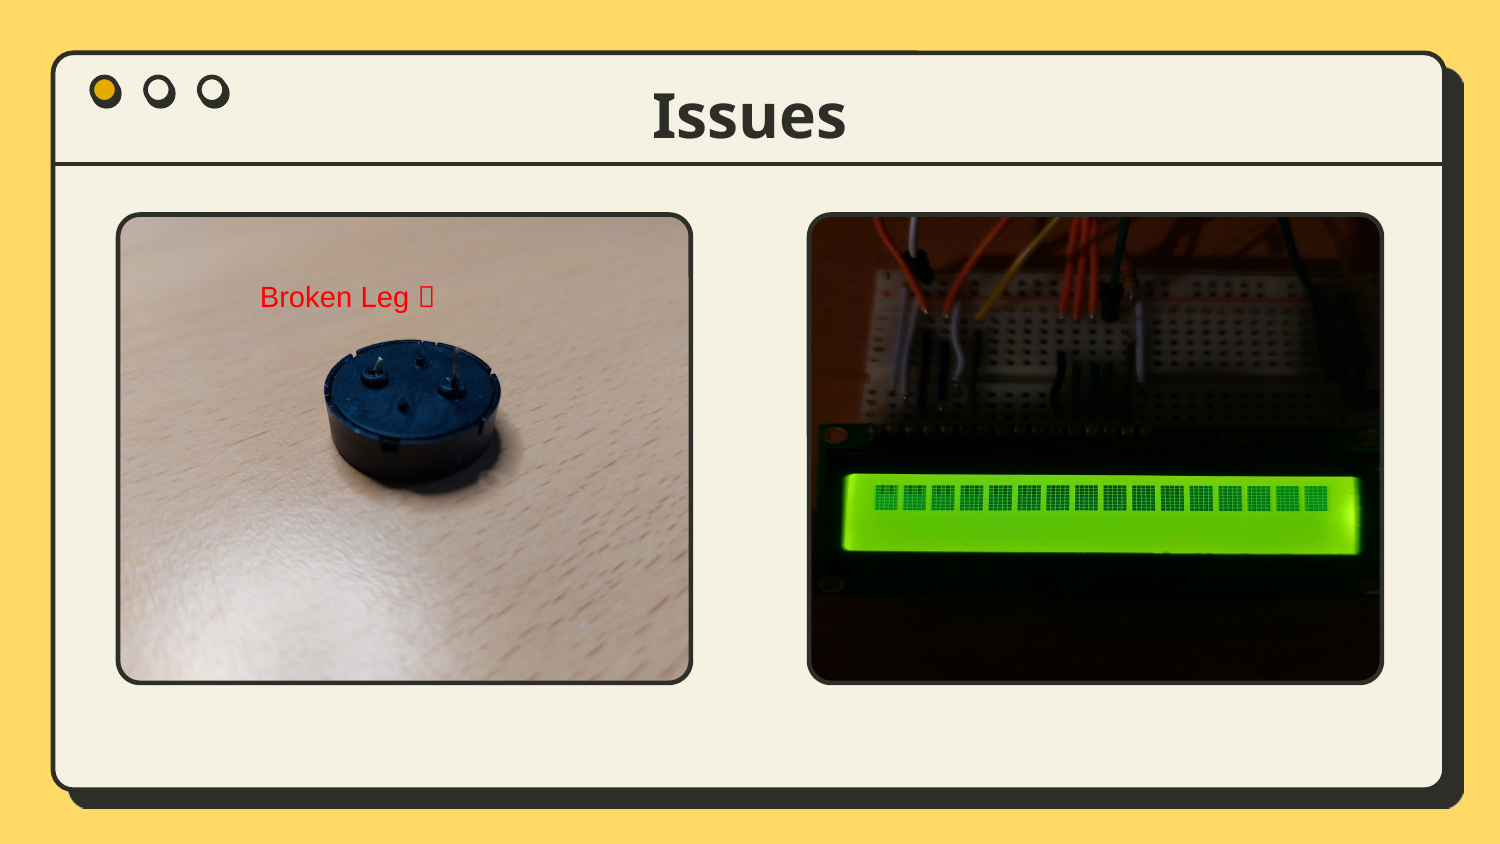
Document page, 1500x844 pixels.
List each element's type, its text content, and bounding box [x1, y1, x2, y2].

title Issues [118, 86, 1382, 167]
picture [812, 162, 1379, 736]
picture [117, 214, 692, 684]
